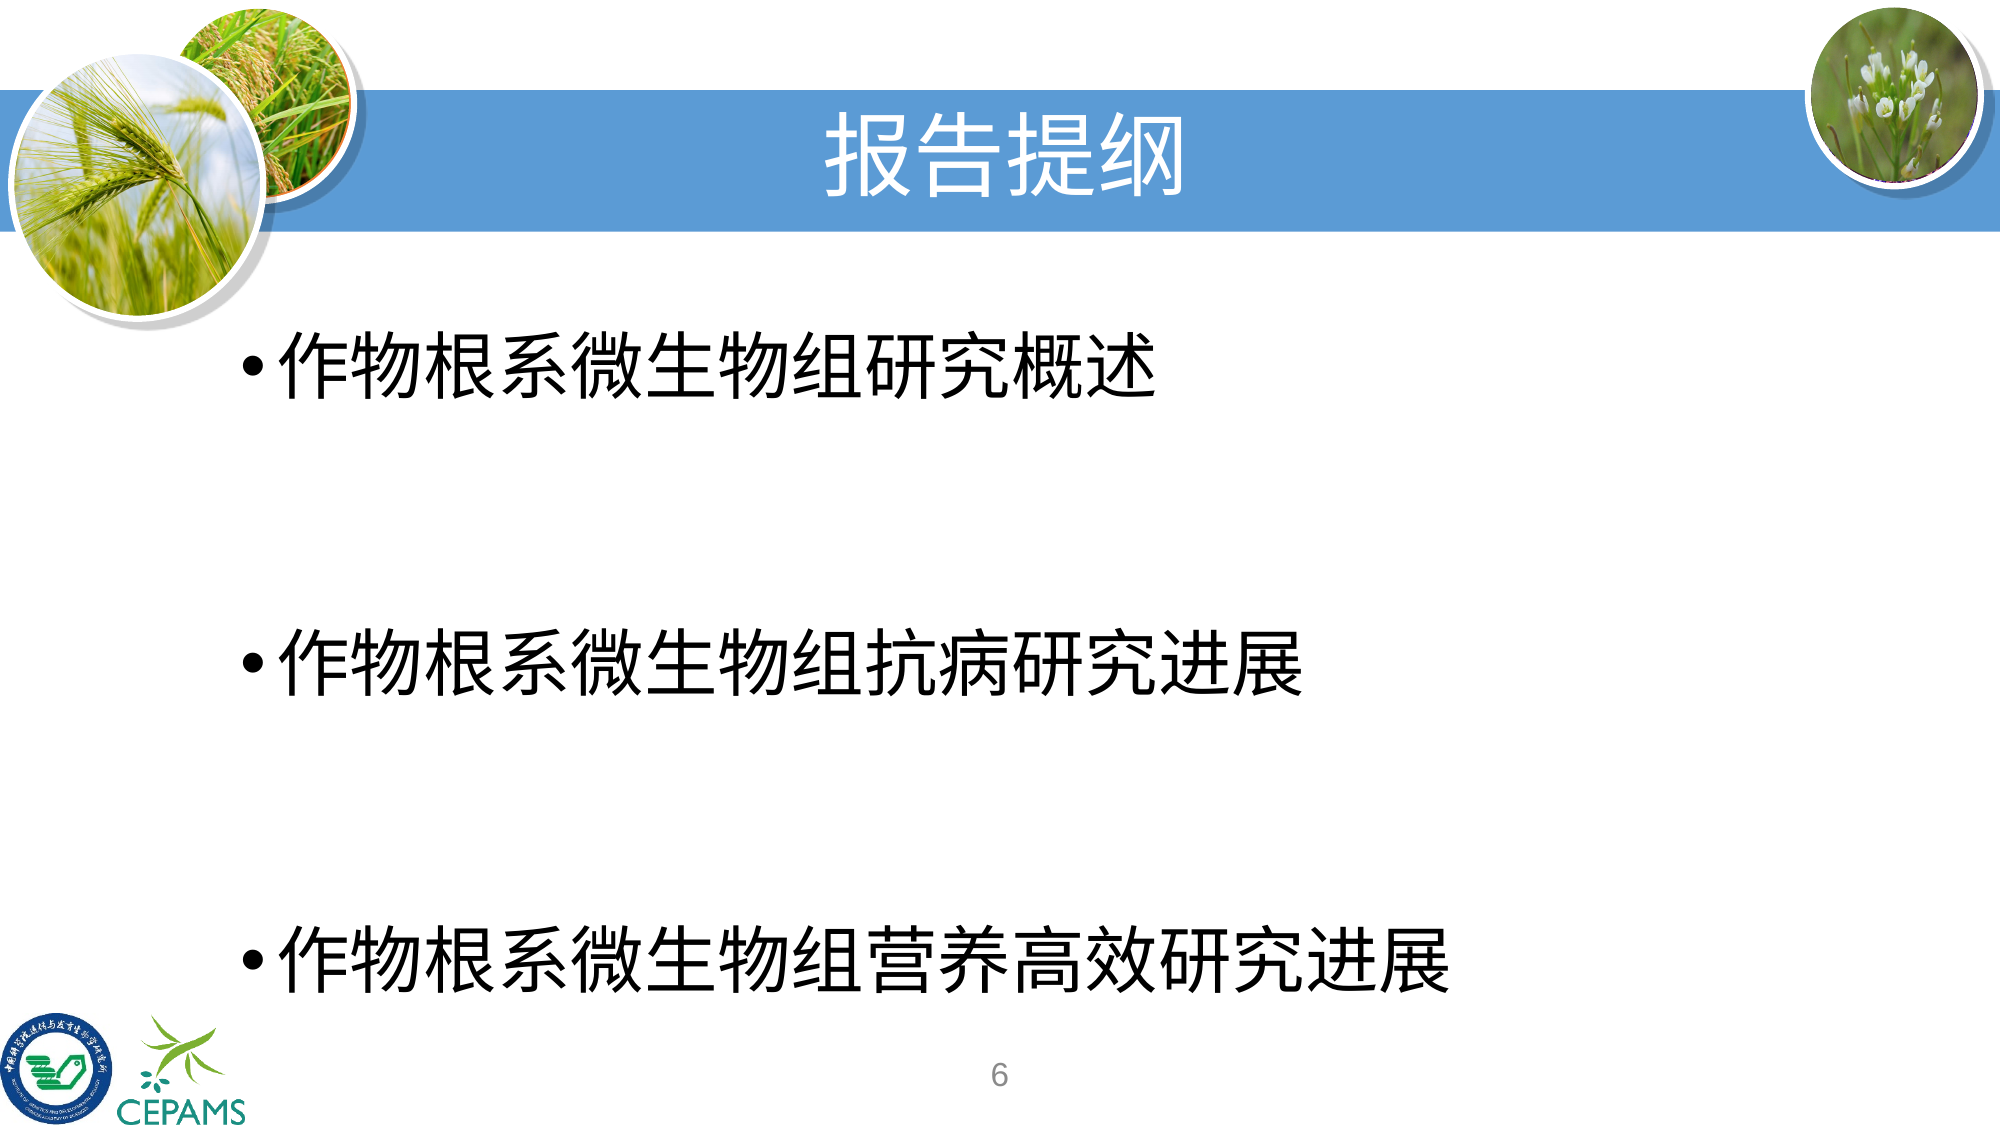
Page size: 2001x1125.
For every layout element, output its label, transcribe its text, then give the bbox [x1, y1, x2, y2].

footer 6 [662, 1042, 1338, 1103]
title 报告提纲 [143, 72, 1869, 248]
picture [0, 1013, 245, 1125]
picture [1813, 7, 1977, 183]
list 作物根系微生物组研究概述 作物根系微生物组抗病研究进展 作物根系微生物组营养高效研究进展 [225, 322, 1863, 1016]
picture [15, 55, 244, 315]
picture [180, 8, 344, 72]
